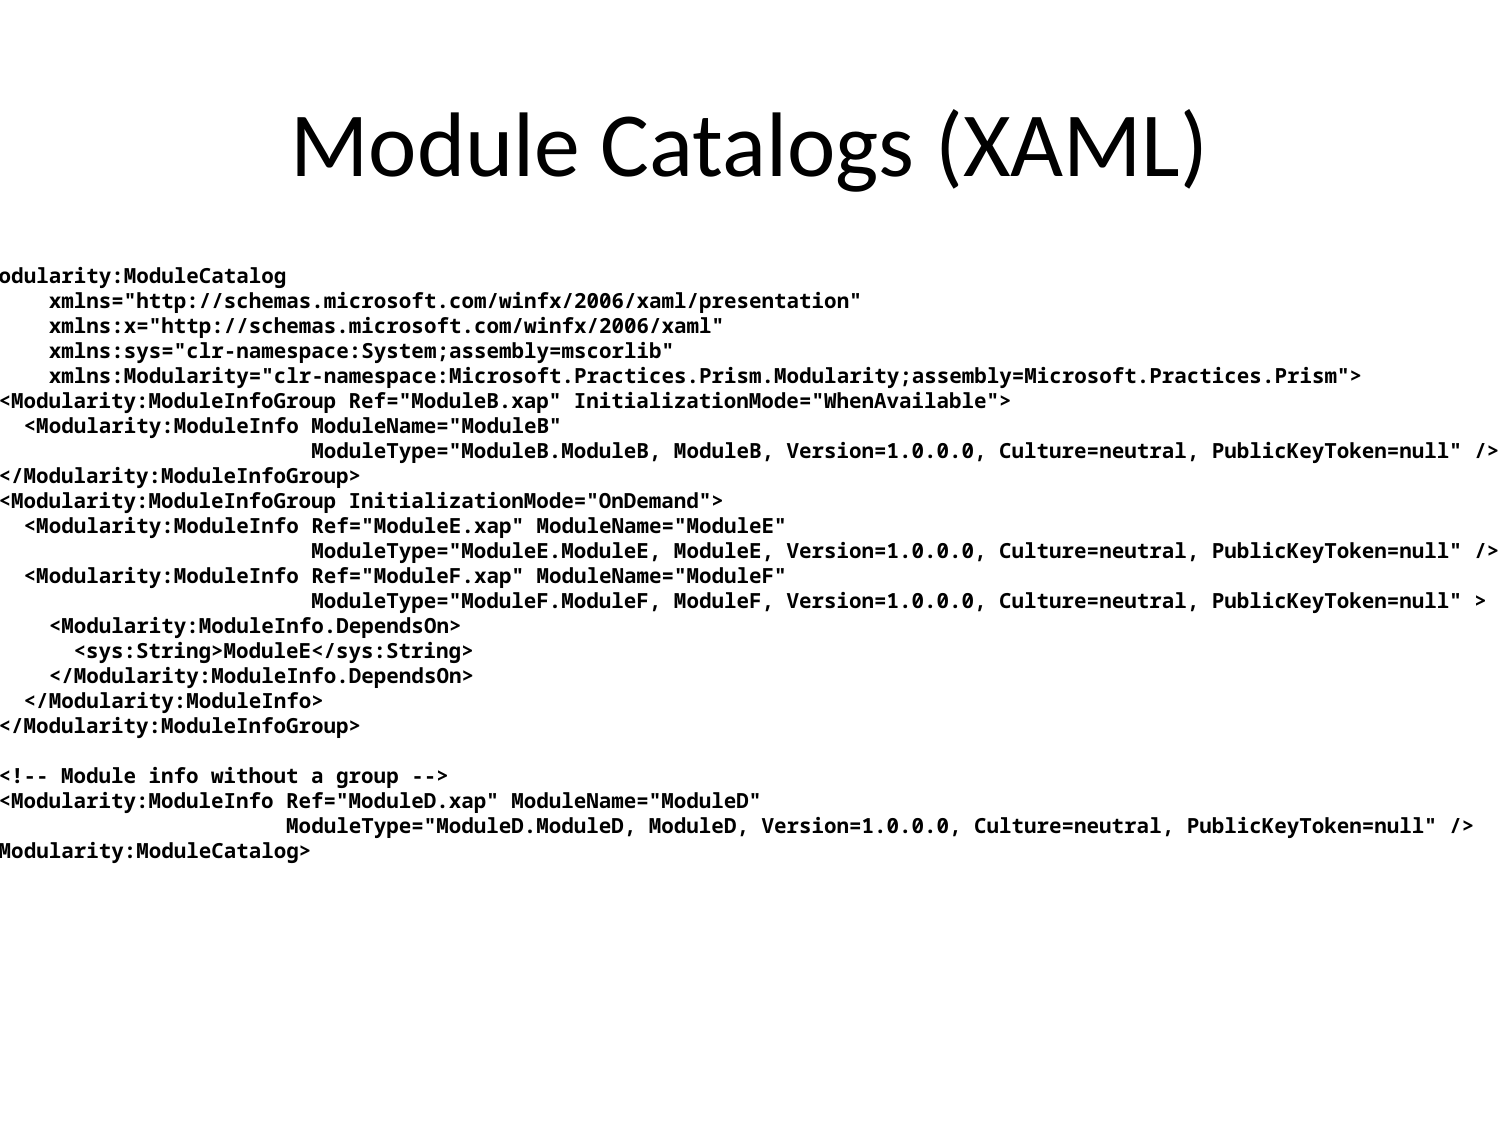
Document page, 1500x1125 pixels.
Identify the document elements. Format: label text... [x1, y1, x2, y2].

text_box <Modularity:ModuleCatalog xmlns="http://schemas.microsoft.com/winfx/2006/xaml/presentation" xmlns:x="http://schemas.microsoft.com/winfx/2006/xaml" xmlns:sys="clr-namespace:System;assembly=mscorlib" xmlns:Modularity="clr-namespace:Microsoft.Practices.Prism.Modularity;assembly=Microsoft.Practices.Prism"> <Modularity:ModuleInfoGroup Ref="ModuleB.xap" InitializationMode="WhenAvailable"> <Modularity:ModuleInfo ModuleName="ModuleB" ModuleType="ModuleB.ModuleB, ModuleB, Version=1.0.0.0, Culture=neutral, PublicKeyToken=null" /> </Modularity:ModuleInfoGroup> <Modularity:ModuleInfoGroup InitializationMode="OnDemand"> <Modularity:ModuleInfo Ref="ModuleE.xap" ModuleName="ModuleE" ModuleType="ModuleE.ModuleE, ModuleE, Version=1.0.0.0, Culture=neutral, PublicKeyToken=null" /> <Modularity:ModuleInfo Ref="ModuleF.xap" ModuleName="ModuleF" ModuleType="ModuleF.ModuleF, ModuleF, Version=1.0.0.0, Culture=neutral, PublicKeyToken=null" > <Modularity:ModuleInfo.DependsOn> <sys:String>ModuleE</sys:String> </Modularity:ModuleInfo.DependsOn> </Modularity:ModuleInfo> </Modularity:ModuleInfoGroup> <!-- Module info without a group --> <Modularity:ModuleInfo Ref="ModuleD.xap" ModuleName="ModuleD" ModuleType="ModuleD.ModuleD, ModuleD, Version=1.0.0.0, Culture=neutral, PublicKeyToken=null" /> </Modularity:ModuleCatalog> [0, 262, 1500, 863]
title Module Catalogs (XAML) [75, 45, 1425, 234]
